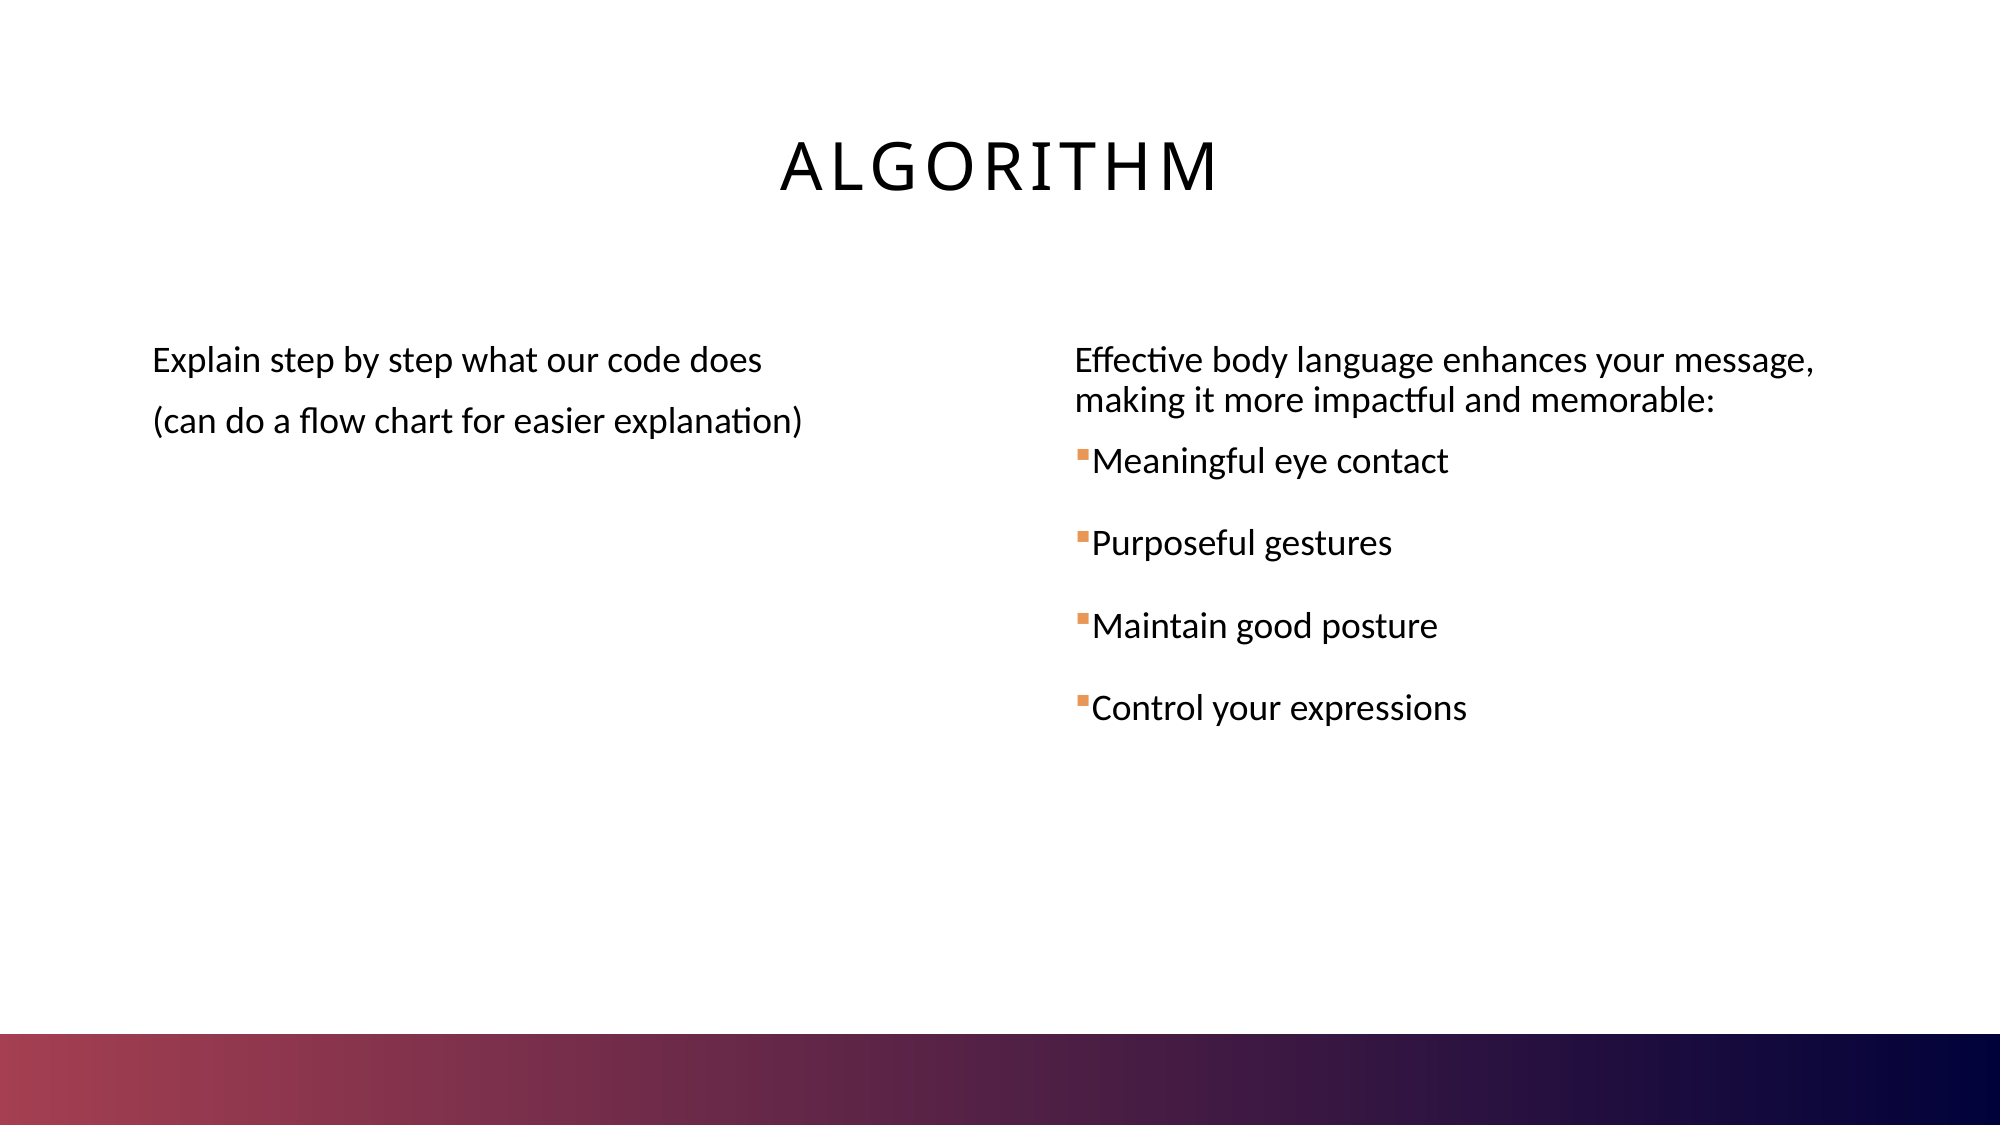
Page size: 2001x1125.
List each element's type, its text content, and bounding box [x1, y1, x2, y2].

title Algorithm [137, 60, 1863, 278]
list Effective body language enhances your message, making it more impactful and memorable: Meaningful eye contact Purposeful gestures Maintain good posture Control your expressions [1059, 332, 1863, 1011]
text_box [0, 1033, 2000, 1125]
list Explain step by step what our code does (can do a flow chart for easier explanation) [137, 332, 993, 1011]
